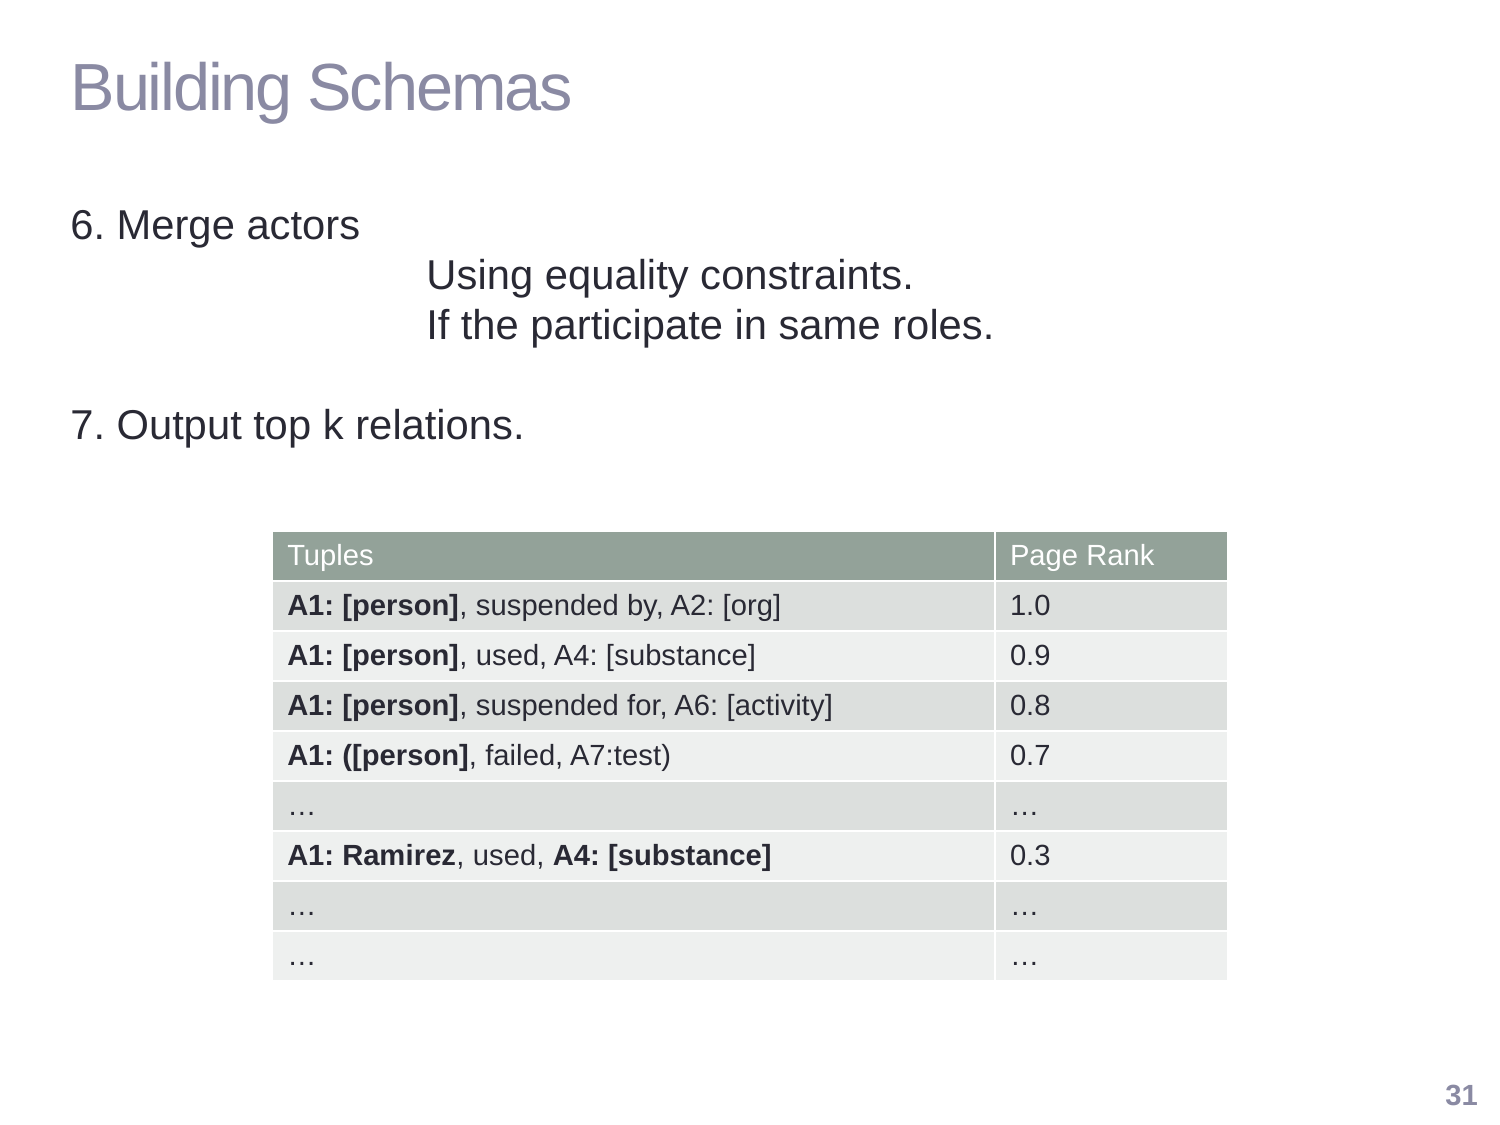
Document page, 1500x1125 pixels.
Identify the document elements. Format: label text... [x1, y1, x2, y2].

table_cell … [996, 932, 1227, 980]
table_cell … [996, 782, 1227, 830]
table_cell 0.3 [996, 832, 1227, 880]
table_cell A1: [person], used, A4: [substance] [273, 632, 994, 680]
table_cell A1: [person], suspended for, A6: [activity] [273, 682, 994, 730]
table_cell 0.7 [996, 732, 1227, 780]
table_cell A1: [person], suspended by, A2: [org] [273, 582, 994, 630]
slide_number 31 [1404, 1066, 1493, 1121]
table_header Page Rank [996, 532, 1227, 580]
text_box 6. Merge actors Using equality constraints. If the participate in same roles. 7. Output top k relations. [55, 190, 1078, 456]
table_cell … [996, 882, 1227, 930]
table_cell A1: ([person], failed, A7:test) [273, 732, 994, 780]
table_cell … [273, 932, 994, 980]
table_cell A1: Ramirez, used, A4: [substance] [273, 832, 994, 880]
table_cell … [273, 782, 994, 830]
table_cell 1.0 [996, 582, 1227, 630]
table_cell 0.9 [996, 632, 1227, 680]
table_cell … [273, 882, 994, 930]
table_header Tuples [273, 532, 994, 580]
title Building Schemas [55, 2, 1451, 166]
table_cell 0.8 [996, 682, 1227, 730]
